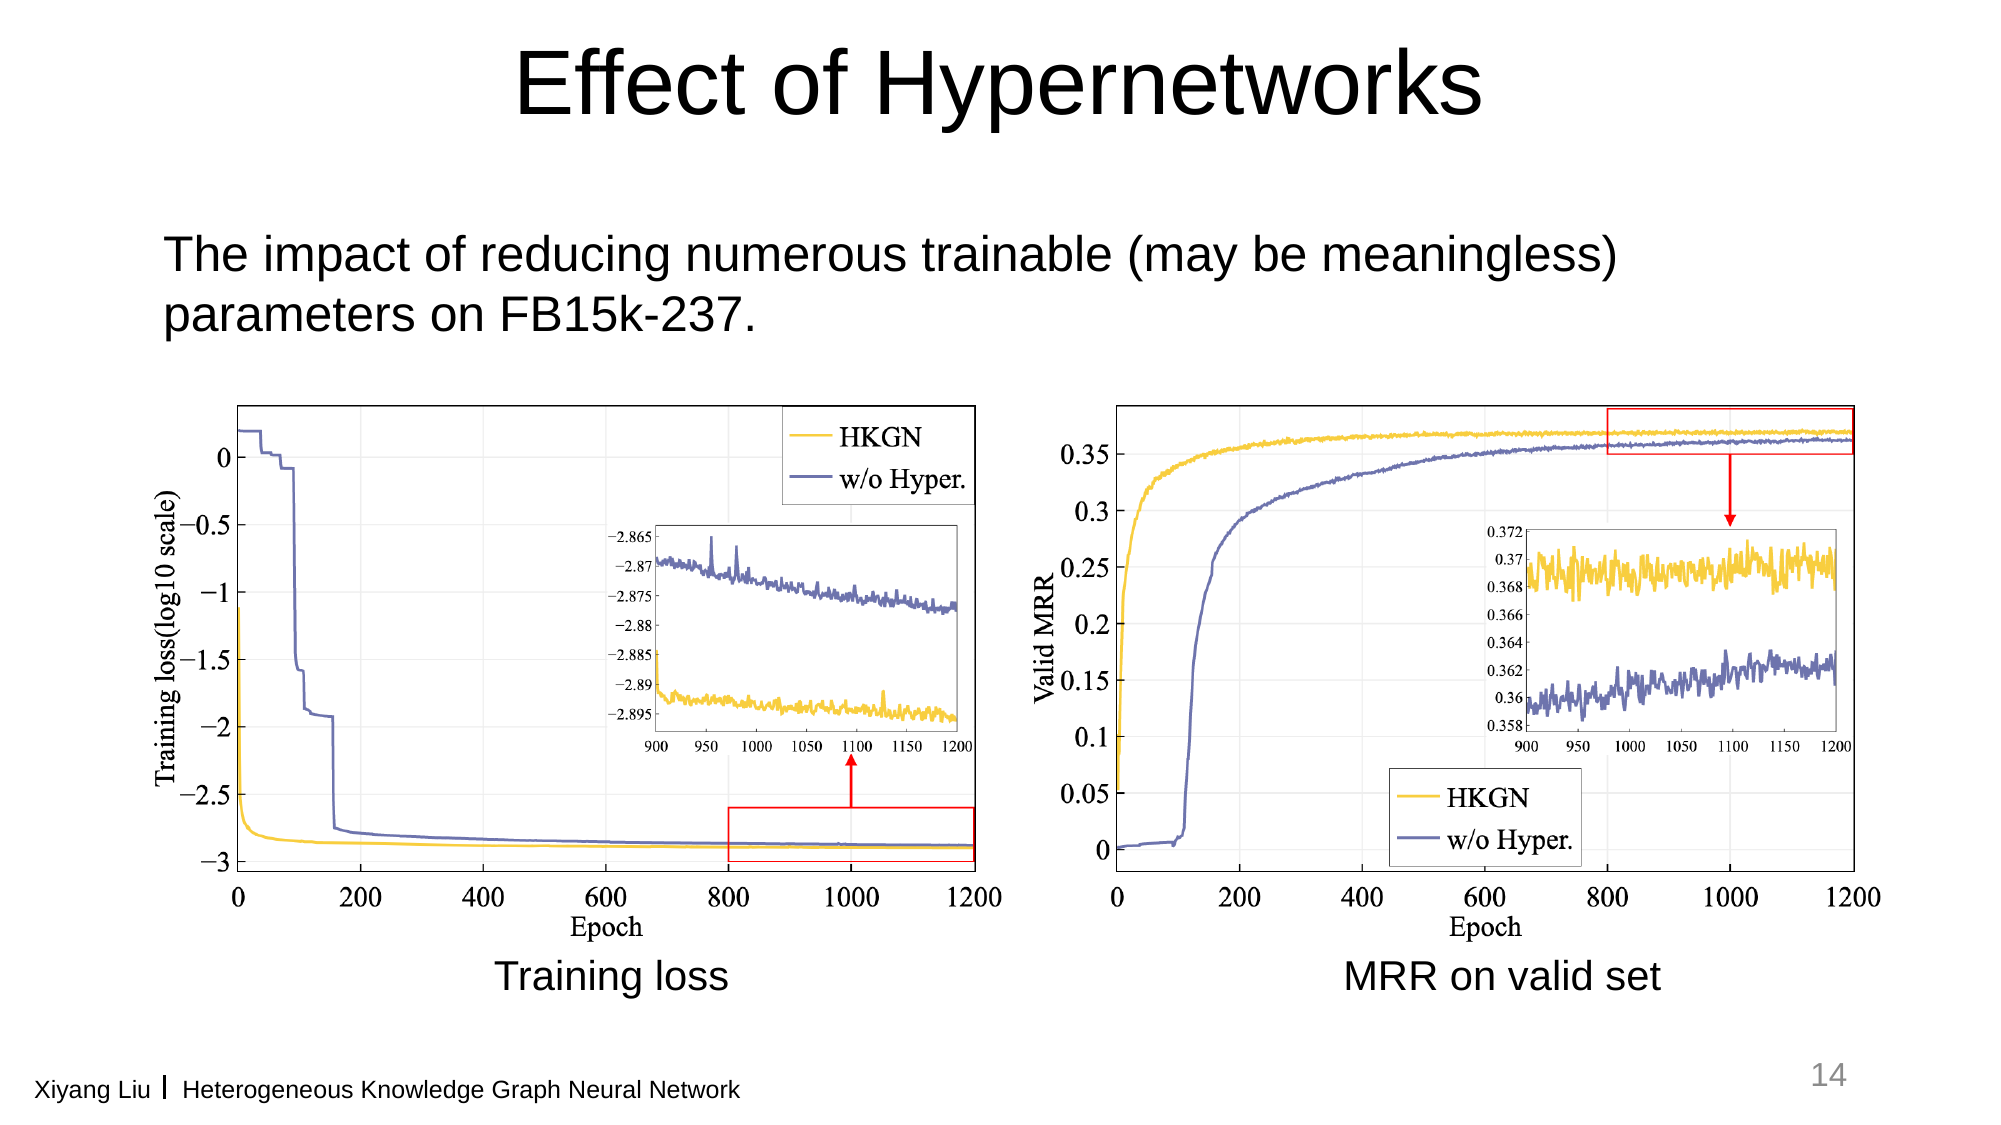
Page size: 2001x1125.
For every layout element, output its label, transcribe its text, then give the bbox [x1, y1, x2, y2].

text_box The impact of reducing numerous trainable (may be meaningless) parameters on FB15k-237. [148, 214, 1699, 350]
text_box Training loss [479, 942, 745, 1007]
text_box MRR on valid set [1328, 942, 1677, 1007]
picture [148, 399, 1005, 942]
picture [1026, 399, 1883, 942]
slide_number 14 [1412, 1042, 1863, 1103]
title Effect of Hypernetworks [395, 22, 1605, 149]
